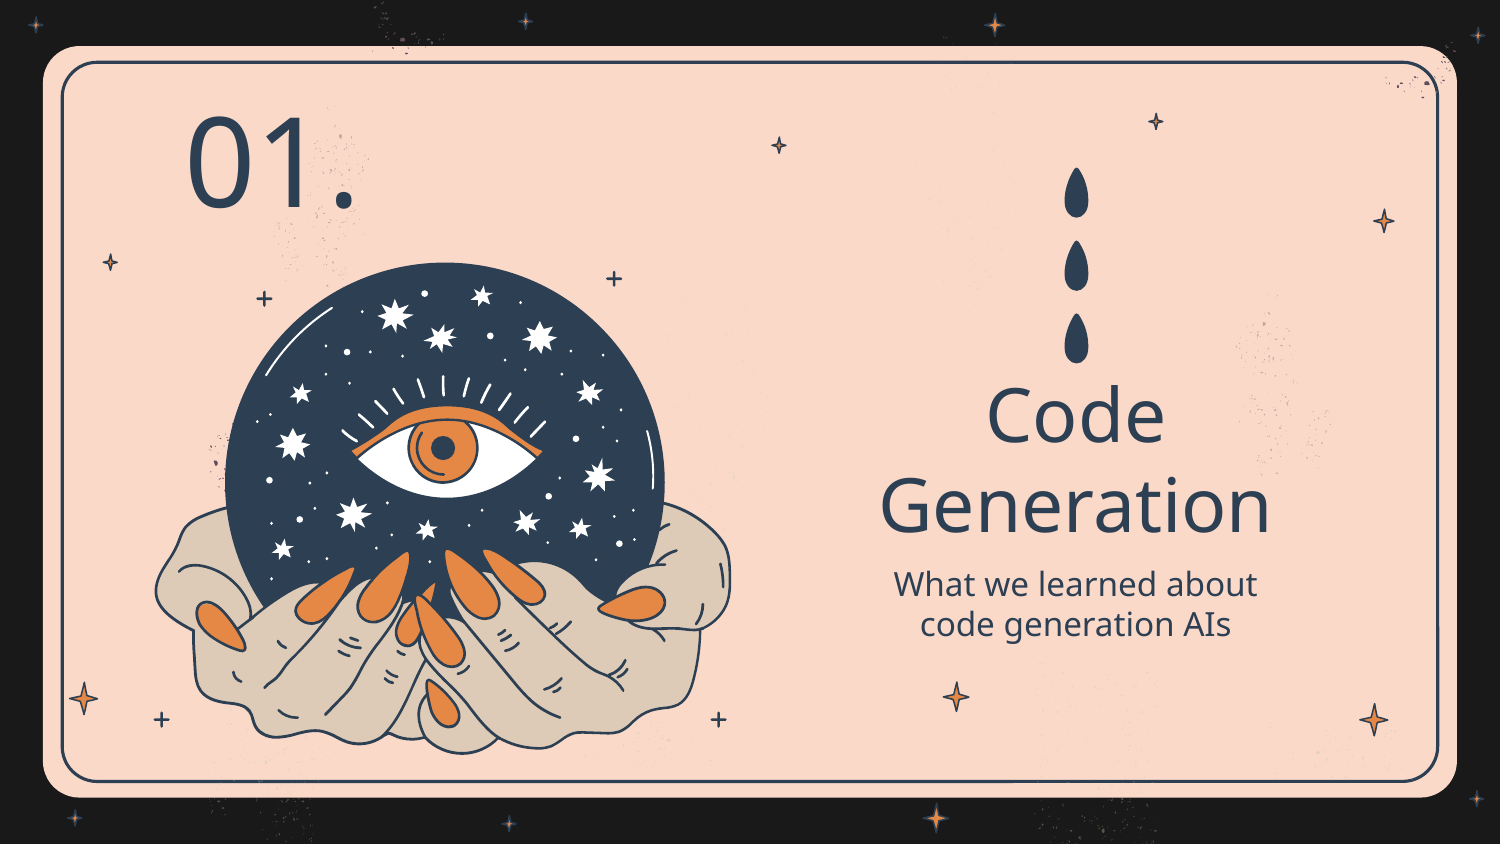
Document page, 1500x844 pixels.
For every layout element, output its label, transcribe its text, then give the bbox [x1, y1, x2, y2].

picture [207, 0, 1500, 844]
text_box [153, 711, 170, 729]
subtitle What we learned about code generation AIs [876, 526, 1276, 679]
title Code Generation [769, 388, 1383, 527]
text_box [153, 262, 732, 755]
title 01. [117, 88, 428, 227]
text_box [1062, 167, 1089, 364]
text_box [710, 711, 727, 729]
